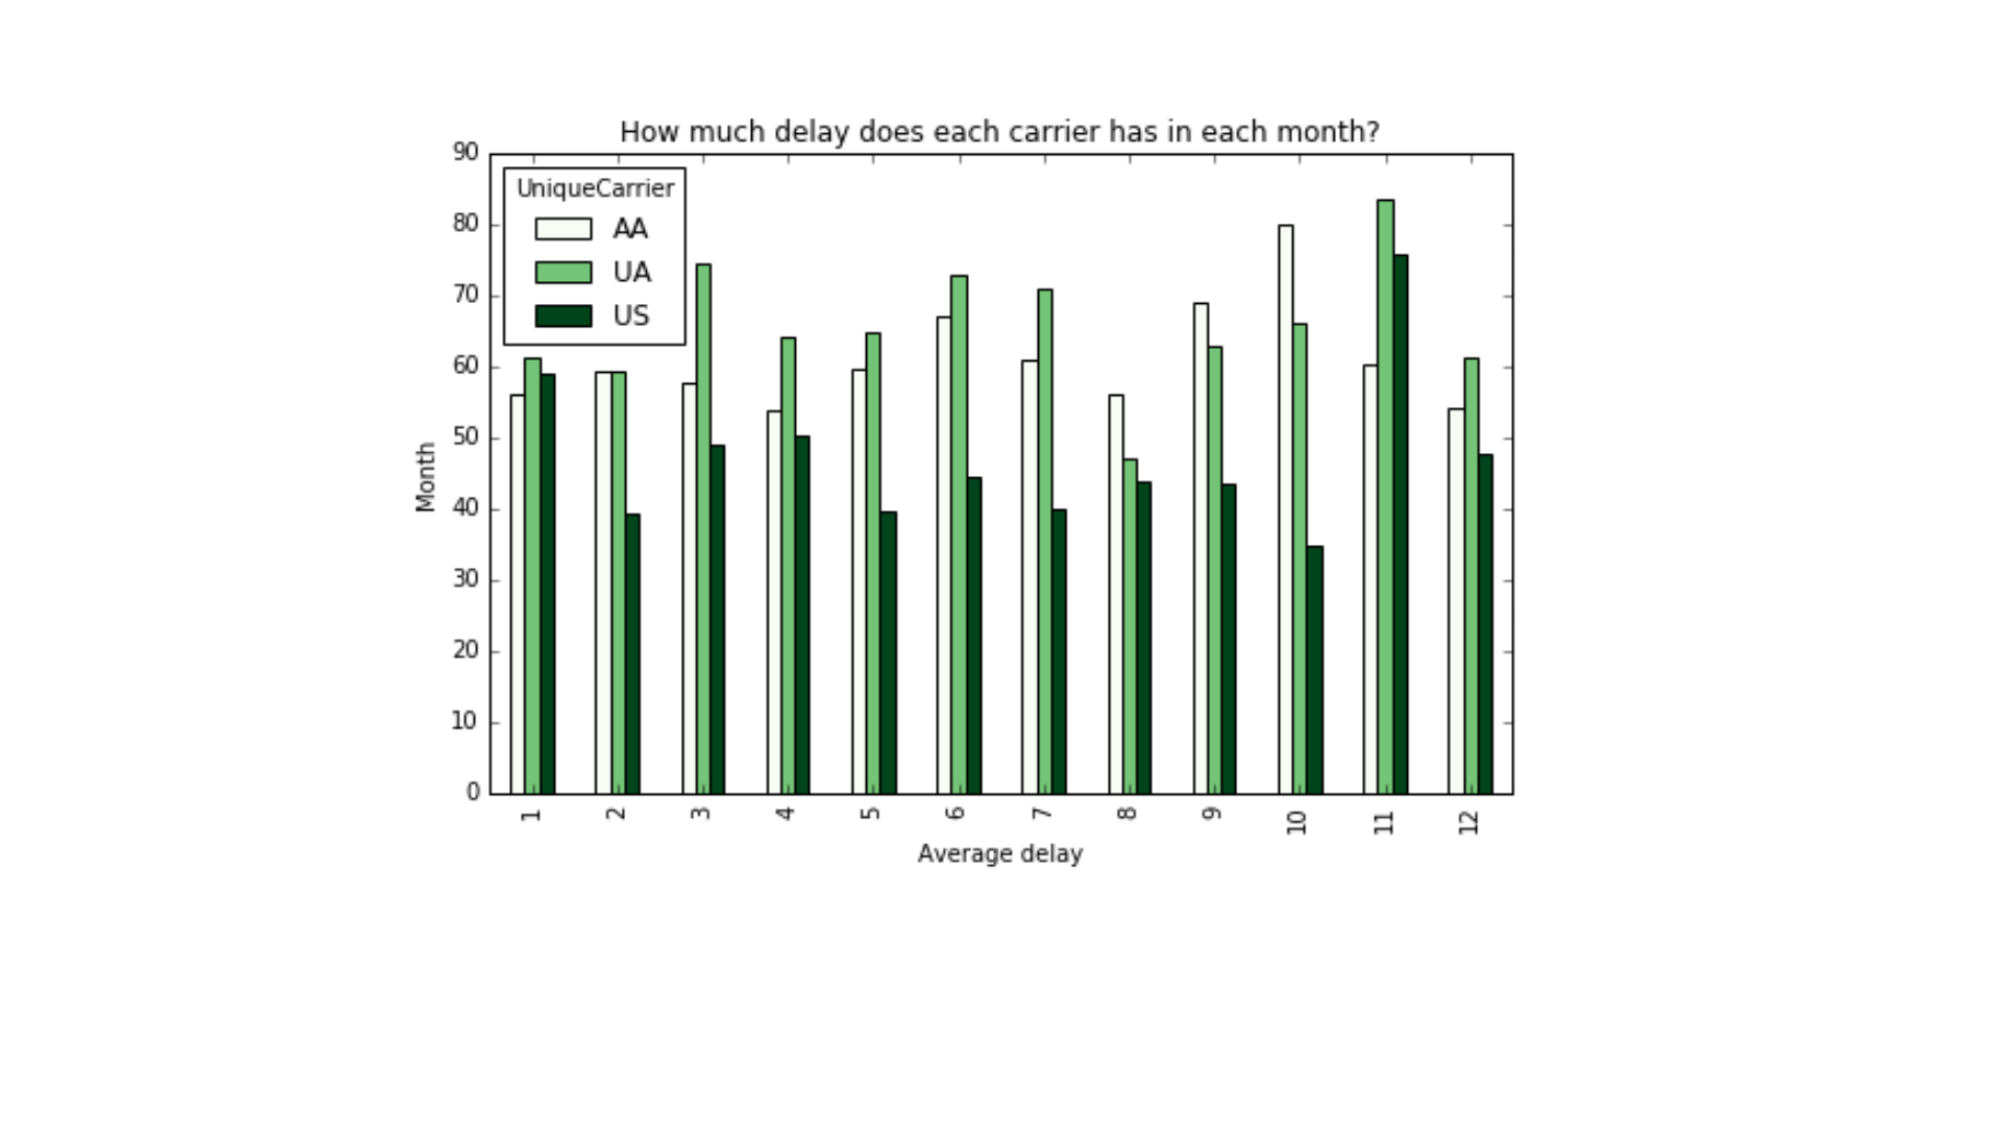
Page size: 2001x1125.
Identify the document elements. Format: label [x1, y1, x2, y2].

picture [379, 84, 1628, 889]
